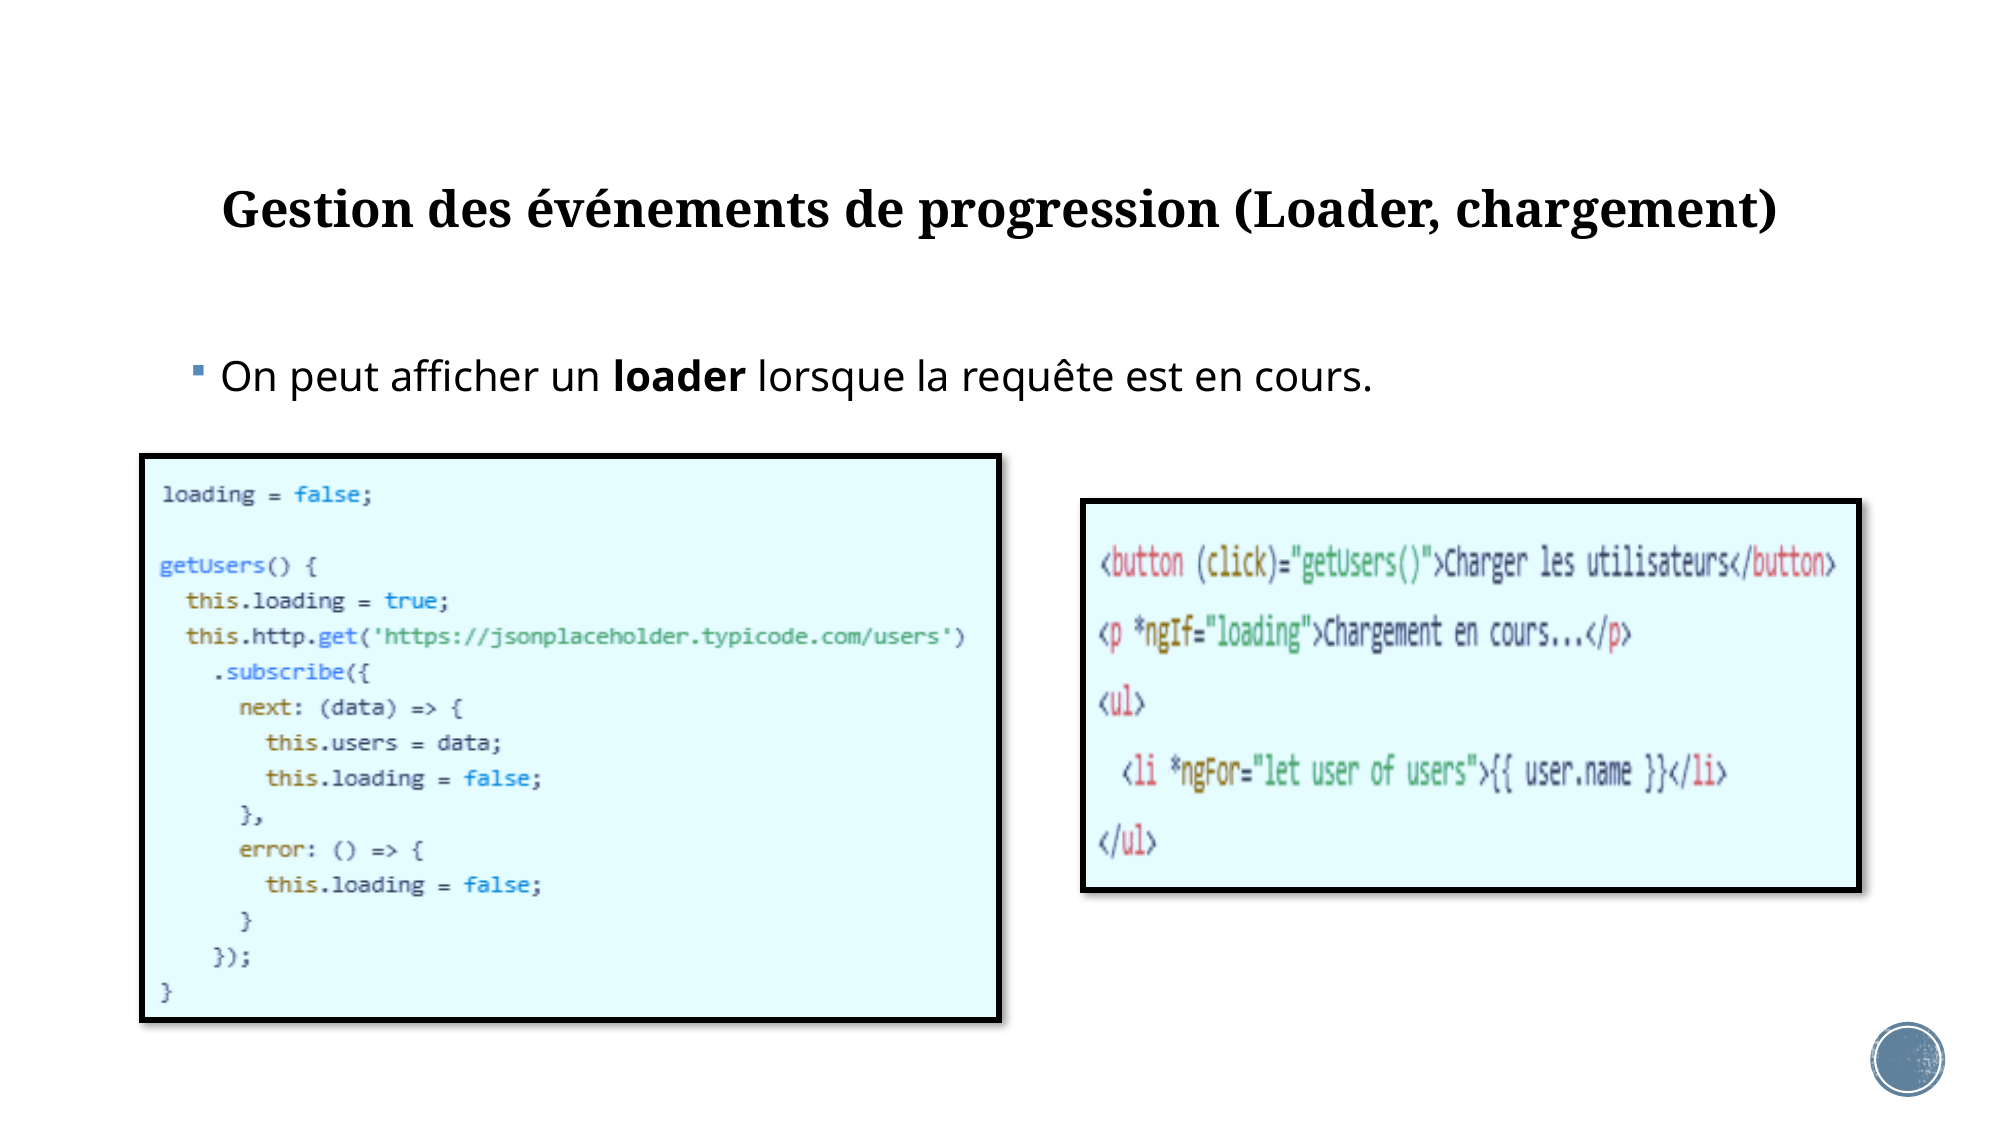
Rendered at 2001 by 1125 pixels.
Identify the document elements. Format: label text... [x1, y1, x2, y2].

picture [1086, 504, 1857, 888]
title Gestion des événements de progression (Loader, chargement) [175, 79, 1826, 344]
list On peut afficher un loader lorsque la requête est en cours. [175, 348, 1826, 1013]
picture [145, 459, 997, 1018]
